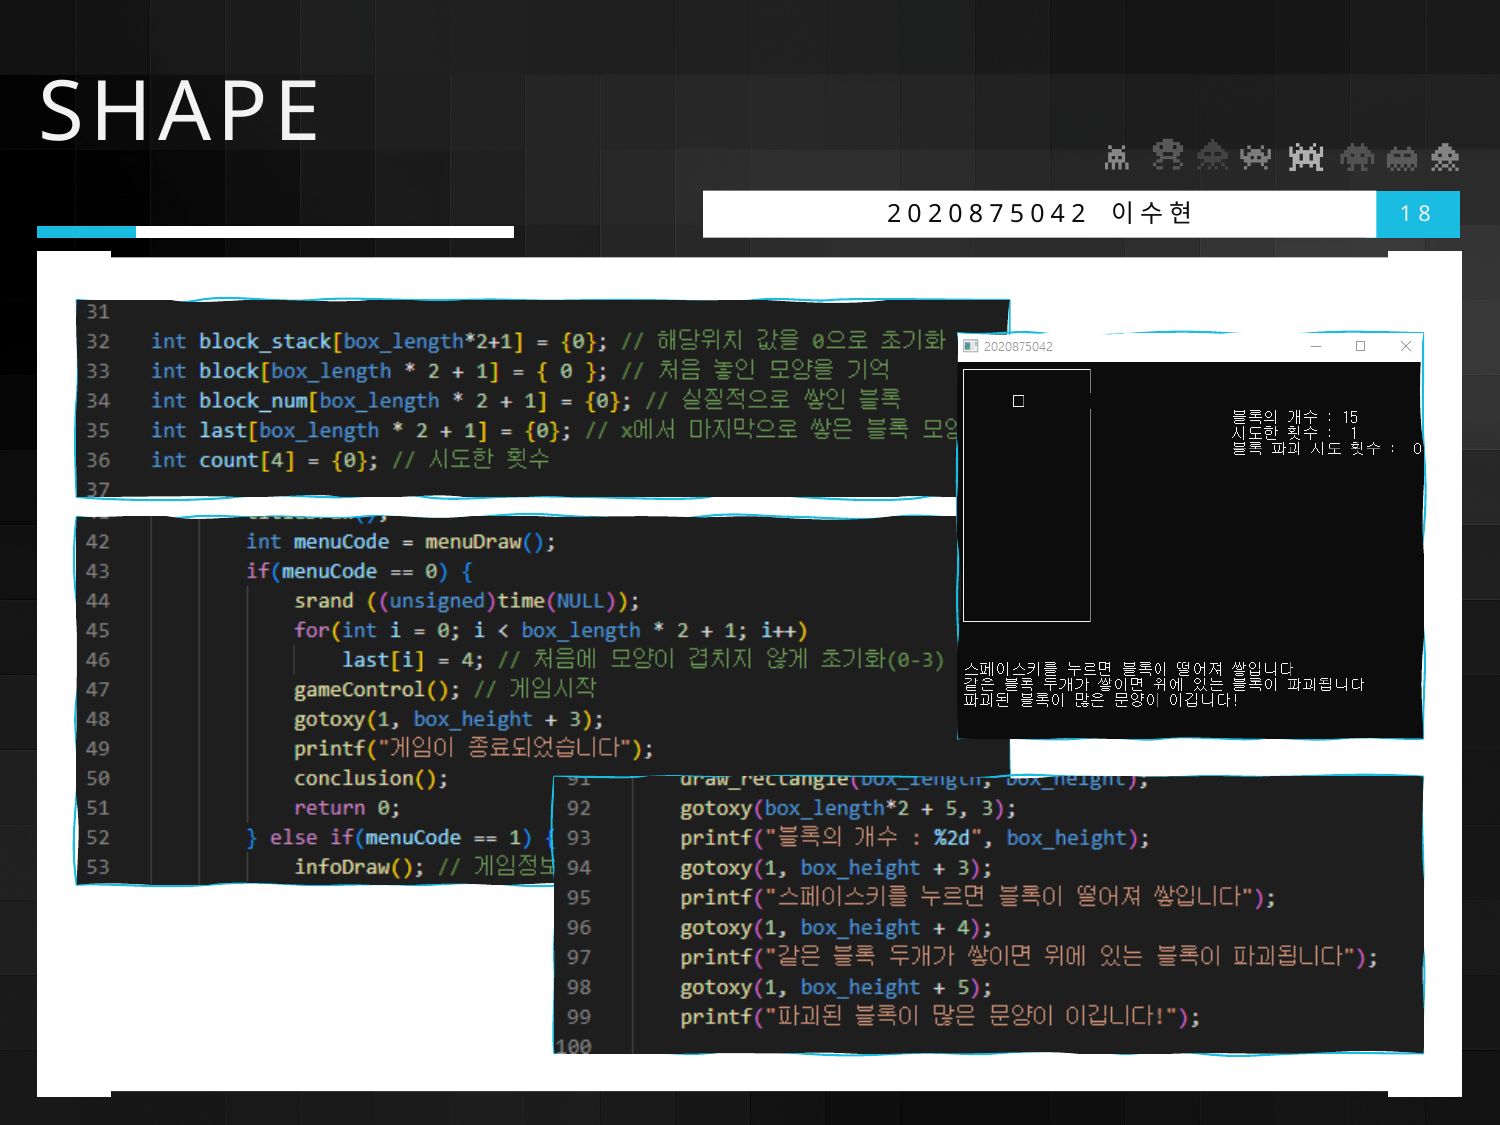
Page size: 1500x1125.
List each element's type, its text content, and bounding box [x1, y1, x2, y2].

title SHAPE [38, 19, 524, 209]
list 2020875042 이수현 [703, 190, 1377, 238]
slide_number 18 [1377, 191, 1460, 238]
picture [0, 0, 1500, 1125]
list [43, 257, 1457, 1092]
